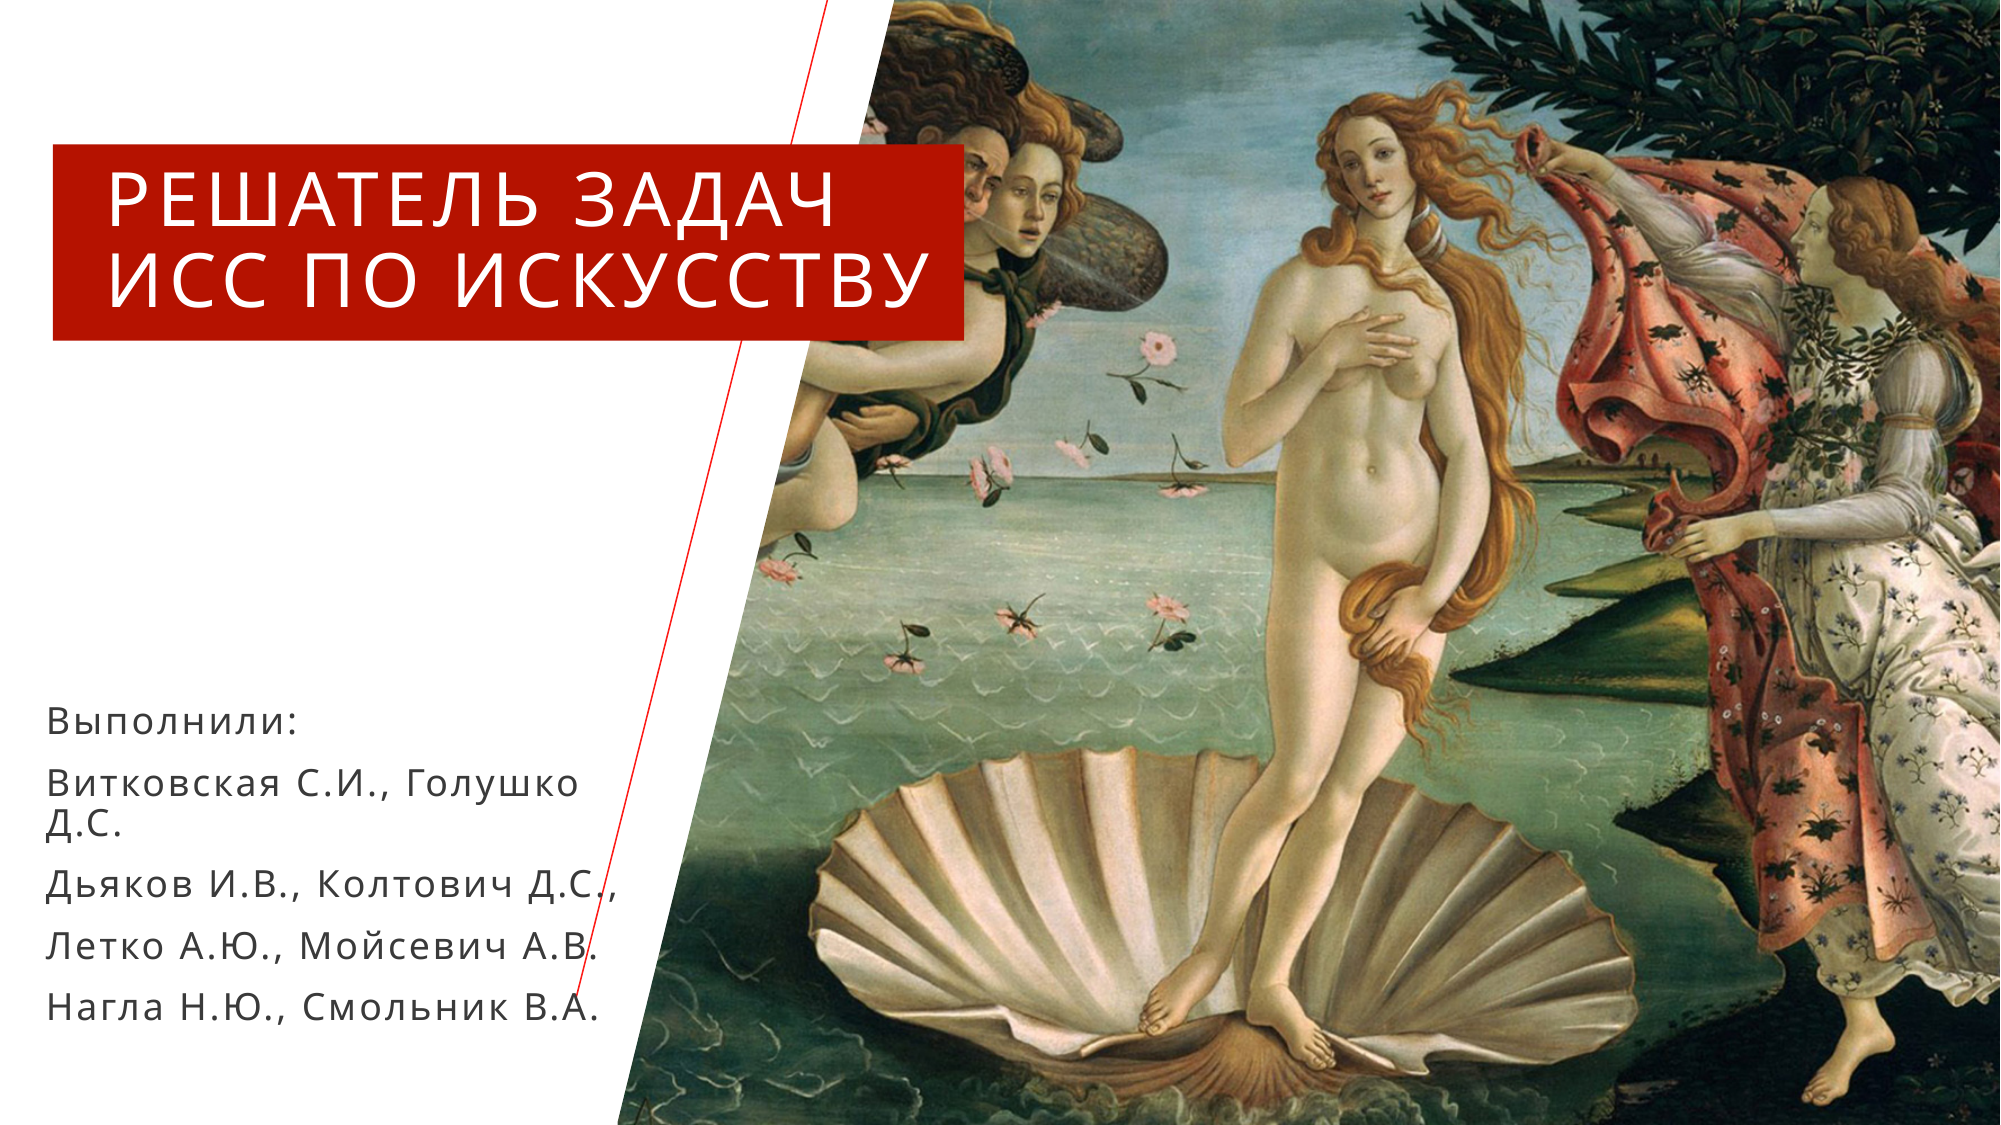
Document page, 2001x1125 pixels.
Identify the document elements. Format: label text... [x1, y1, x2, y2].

title РЕШАТЕЛЬ ЗАДАЧ ИСС по Искусству [52, 144, 617, 341]
picture [617, 0, 2000, 1125]
subtitle Выполнили: Витковская С.И., Голушко Д.С. Дьяков И.В., Колтович Д.С., Летко А.Ю., Мойсевич А.В. Нагла Н.Ю., Смольник В.А. [30, 695, 617, 1037]
